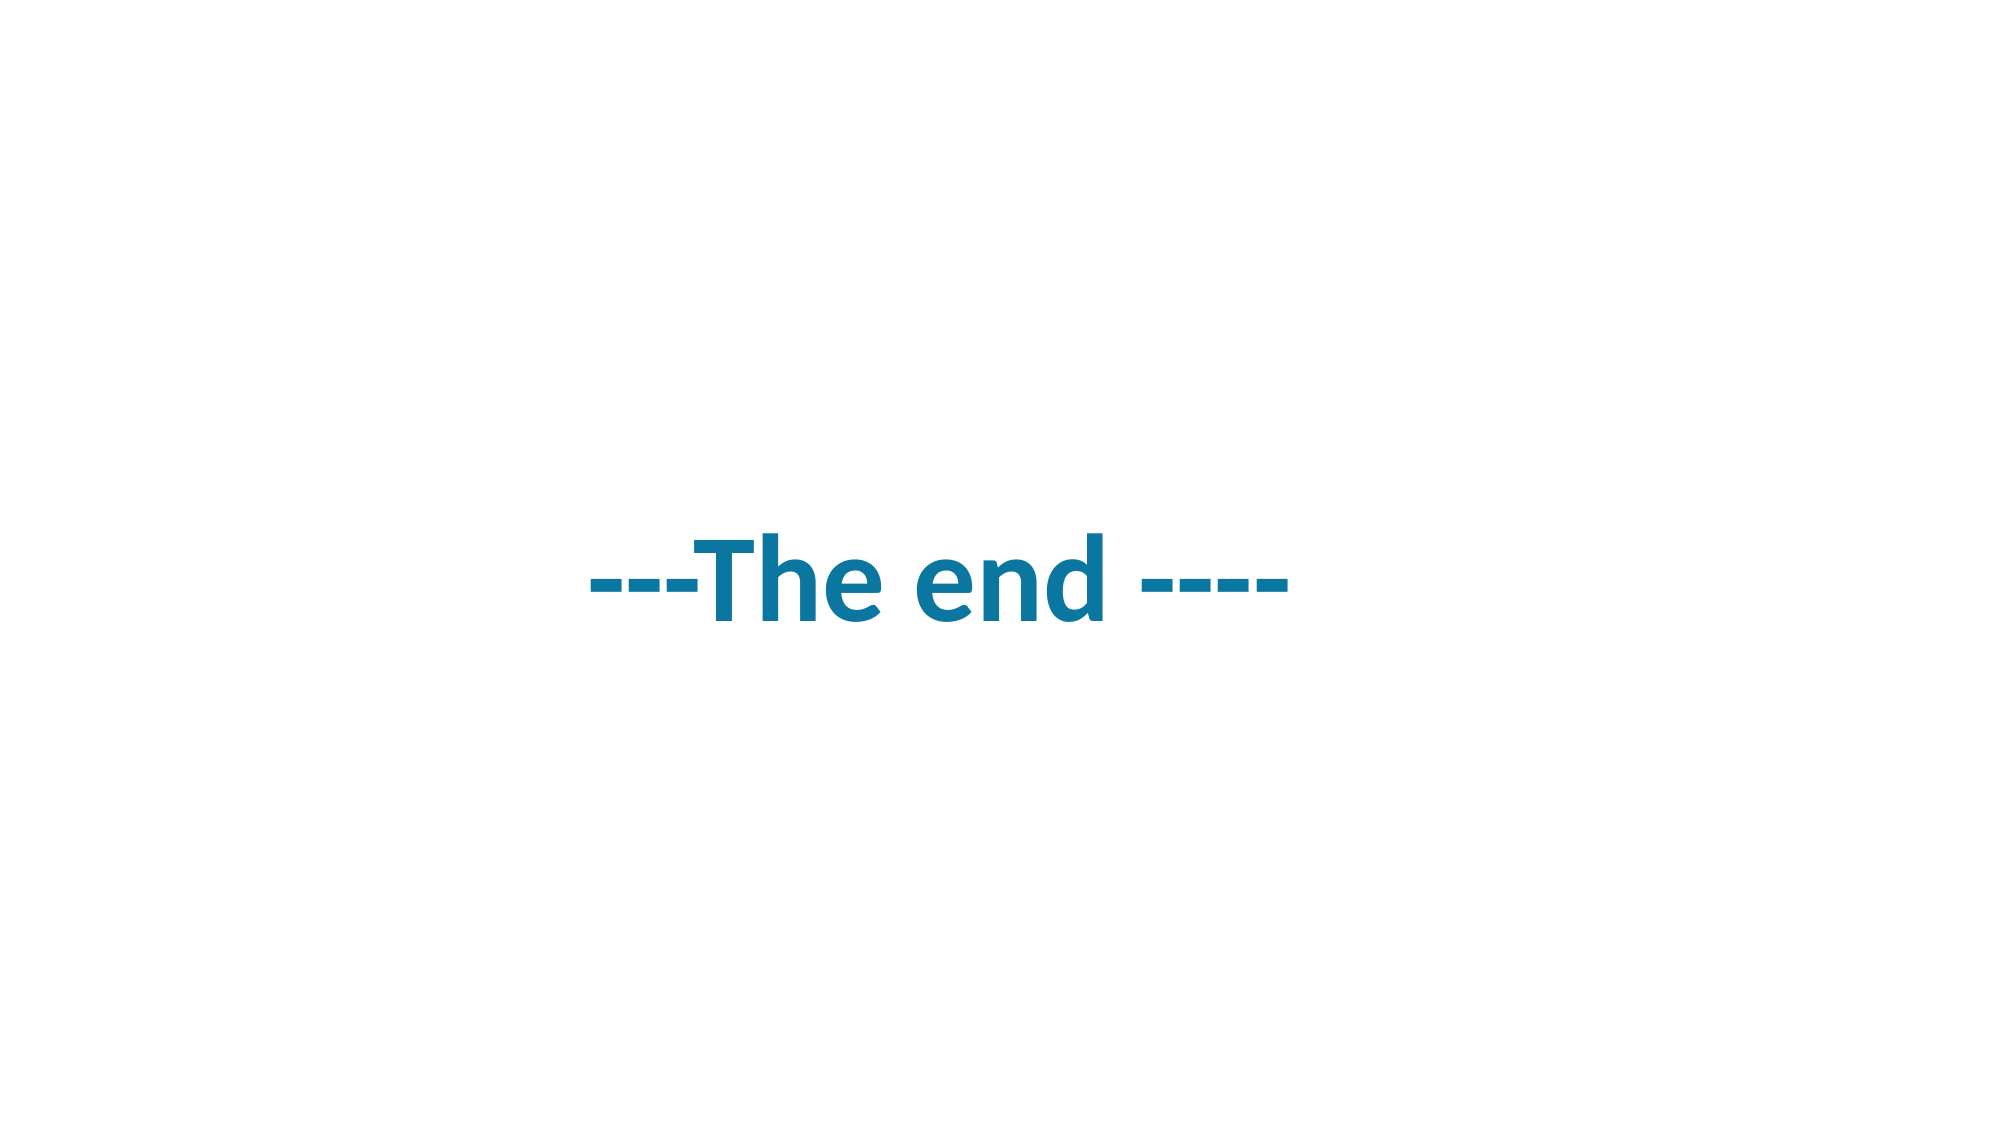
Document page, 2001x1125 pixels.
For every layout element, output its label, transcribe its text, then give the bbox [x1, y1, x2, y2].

text_box ---The end ---- [557, 465, 1323, 654]
